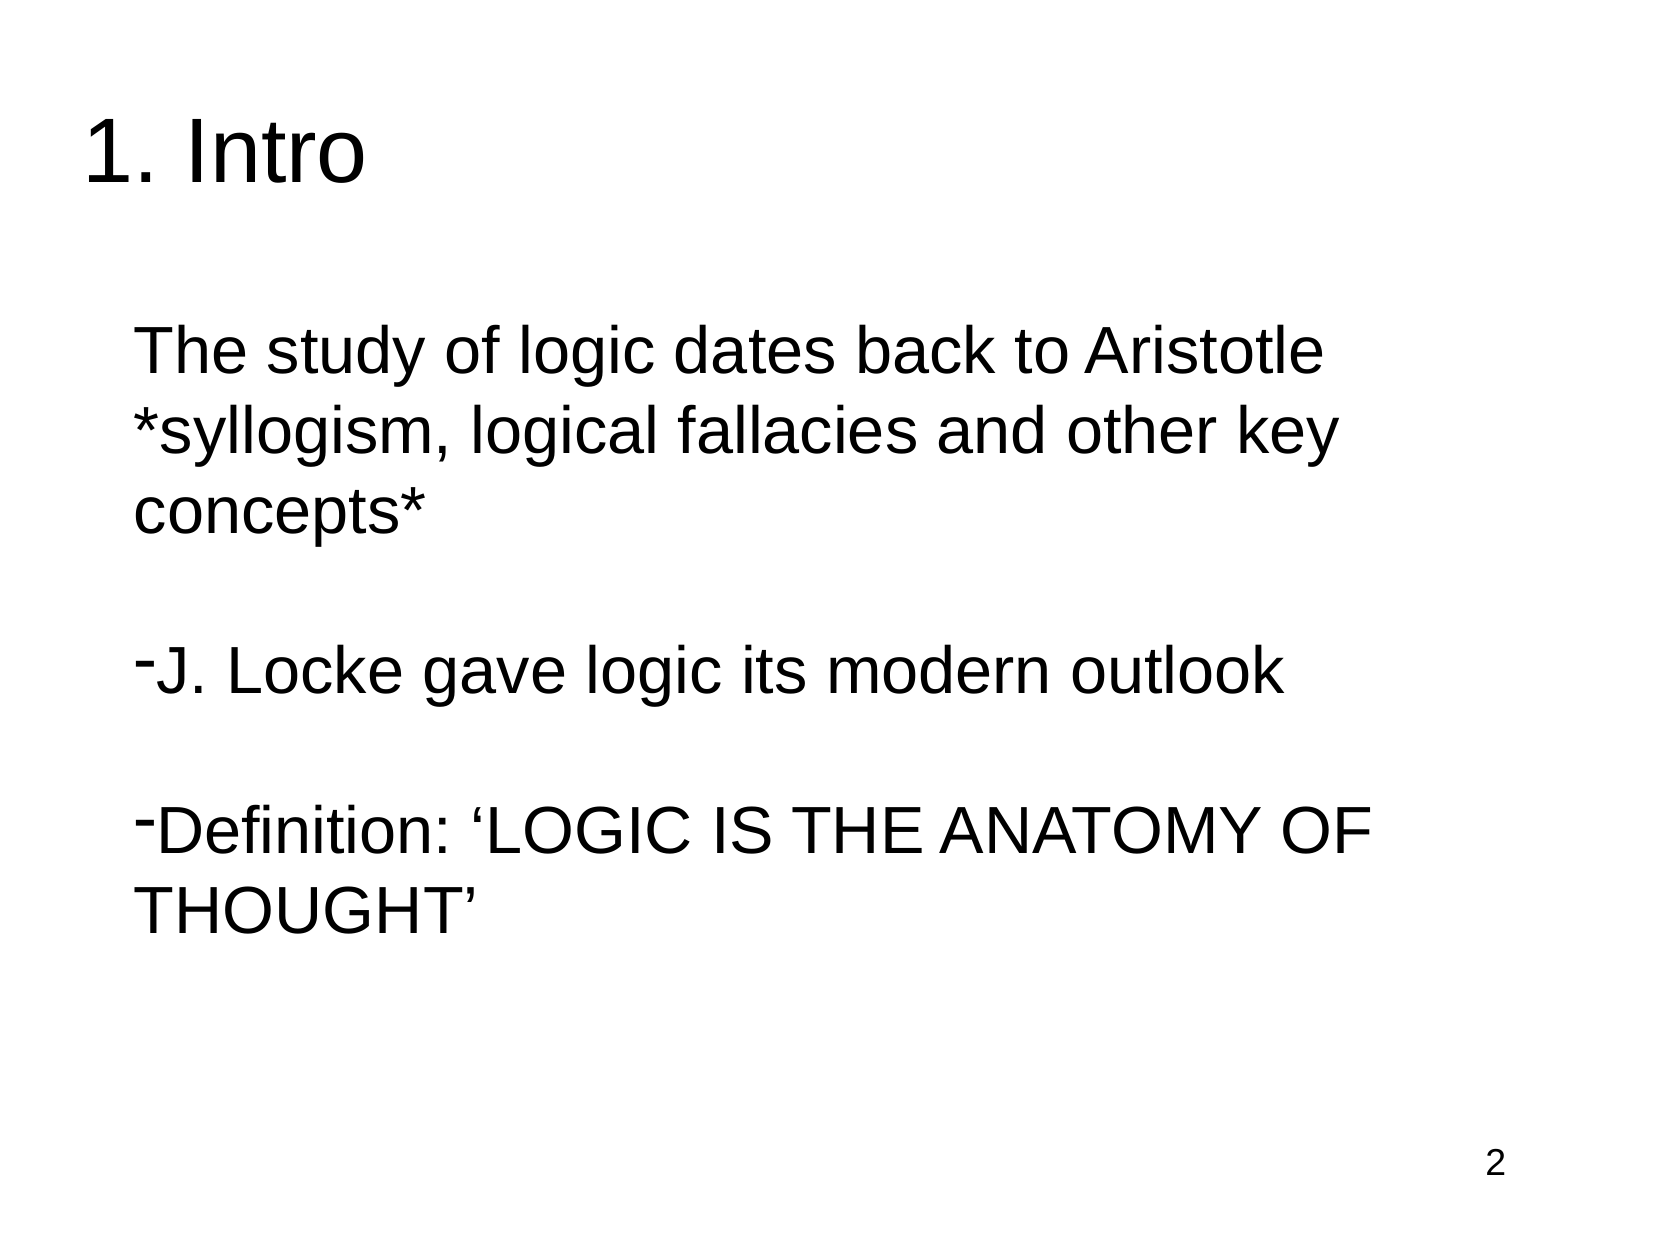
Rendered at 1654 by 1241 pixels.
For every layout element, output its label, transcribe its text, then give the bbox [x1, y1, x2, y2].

text_box 2 [1470, 1130, 1654, 1190]
text_box The study of logic dates back to Aristotle *syllogism, logical fallacies and other key concepts* J. Locke gave logic its modern outlook Definition: ‘LOGIC IS THE ANATOMY OF THOUGHT’ [119, 299, 1587, 955]
title 1. Intro [82, 49, 1571, 257]
